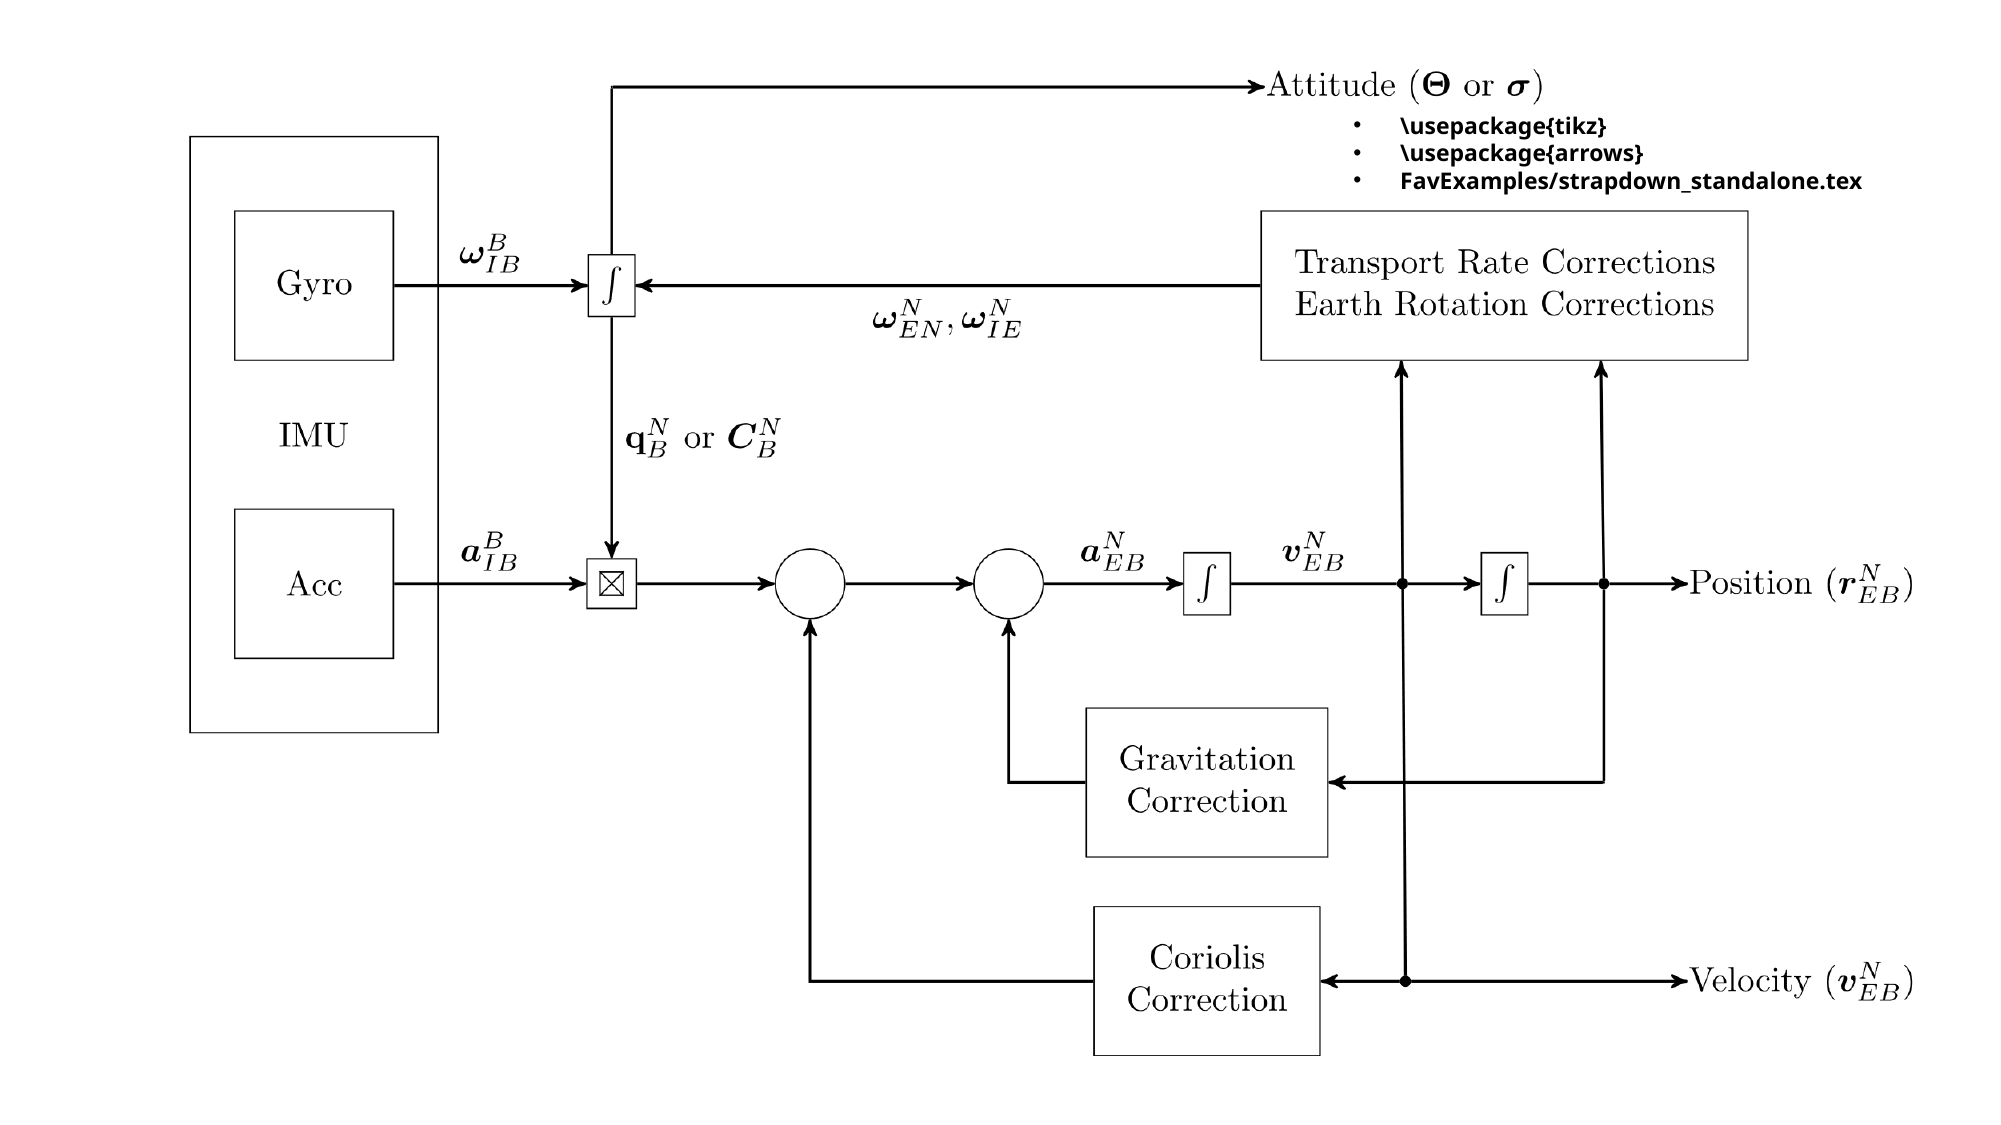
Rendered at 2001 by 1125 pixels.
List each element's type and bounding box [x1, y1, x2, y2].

picture [0, 69, 2000, 1056]
